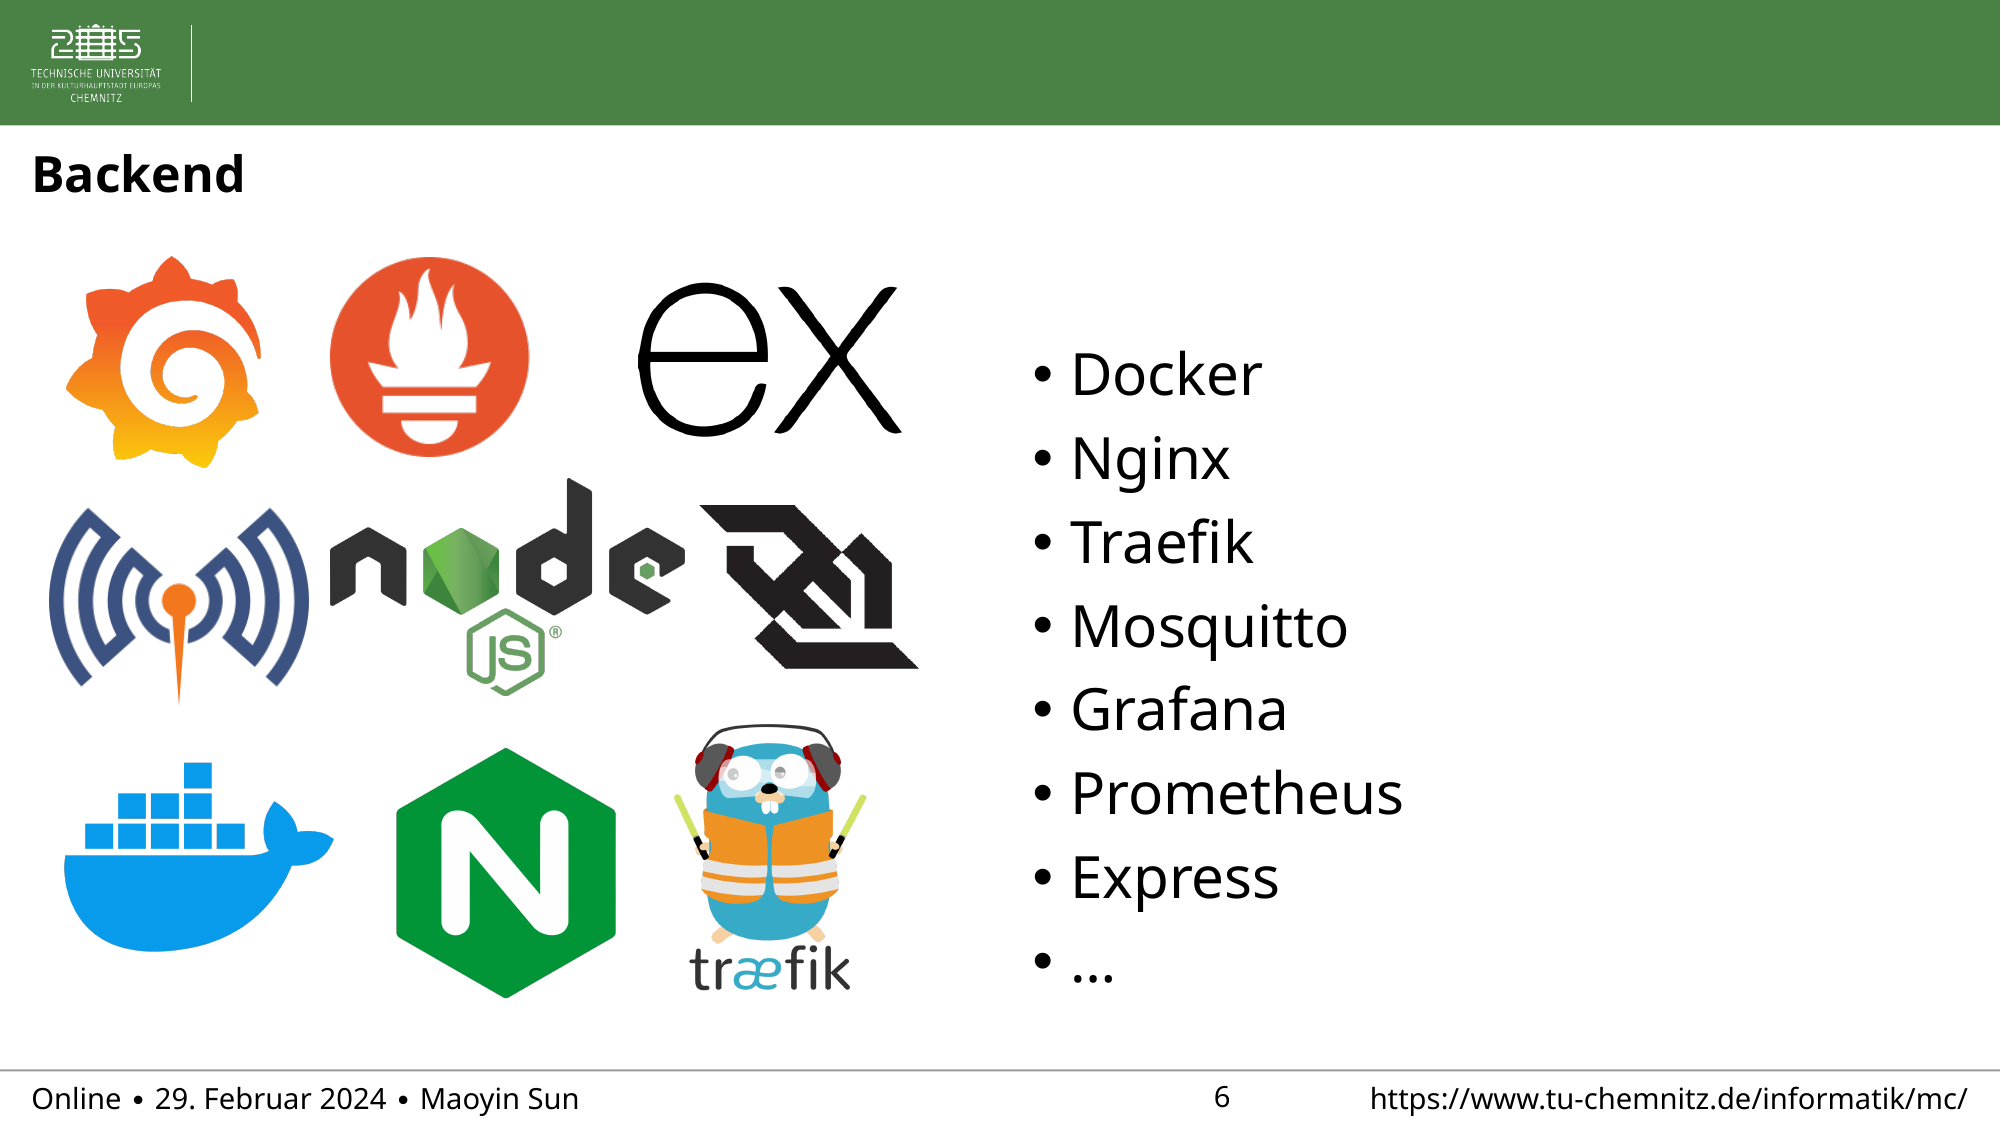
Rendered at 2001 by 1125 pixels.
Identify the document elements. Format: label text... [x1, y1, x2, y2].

picture [57, 256, 269, 468]
picture [31, 24, 161, 102]
picture [363, 730, 649, 1016]
picture [699, 505, 919, 670]
picture [330, 227, 902, 696]
picture [49, 746, 349, 968]
list Docker Nginx Traefik Mosquitto Grafana Prometheus Express … [1017, 338, 1969, 1041]
picture [672, 722, 868, 992]
picture [49, 477, 309, 737]
list Backend [31, 148, 1969, 302]
picture [330, 256, 532, 457]
